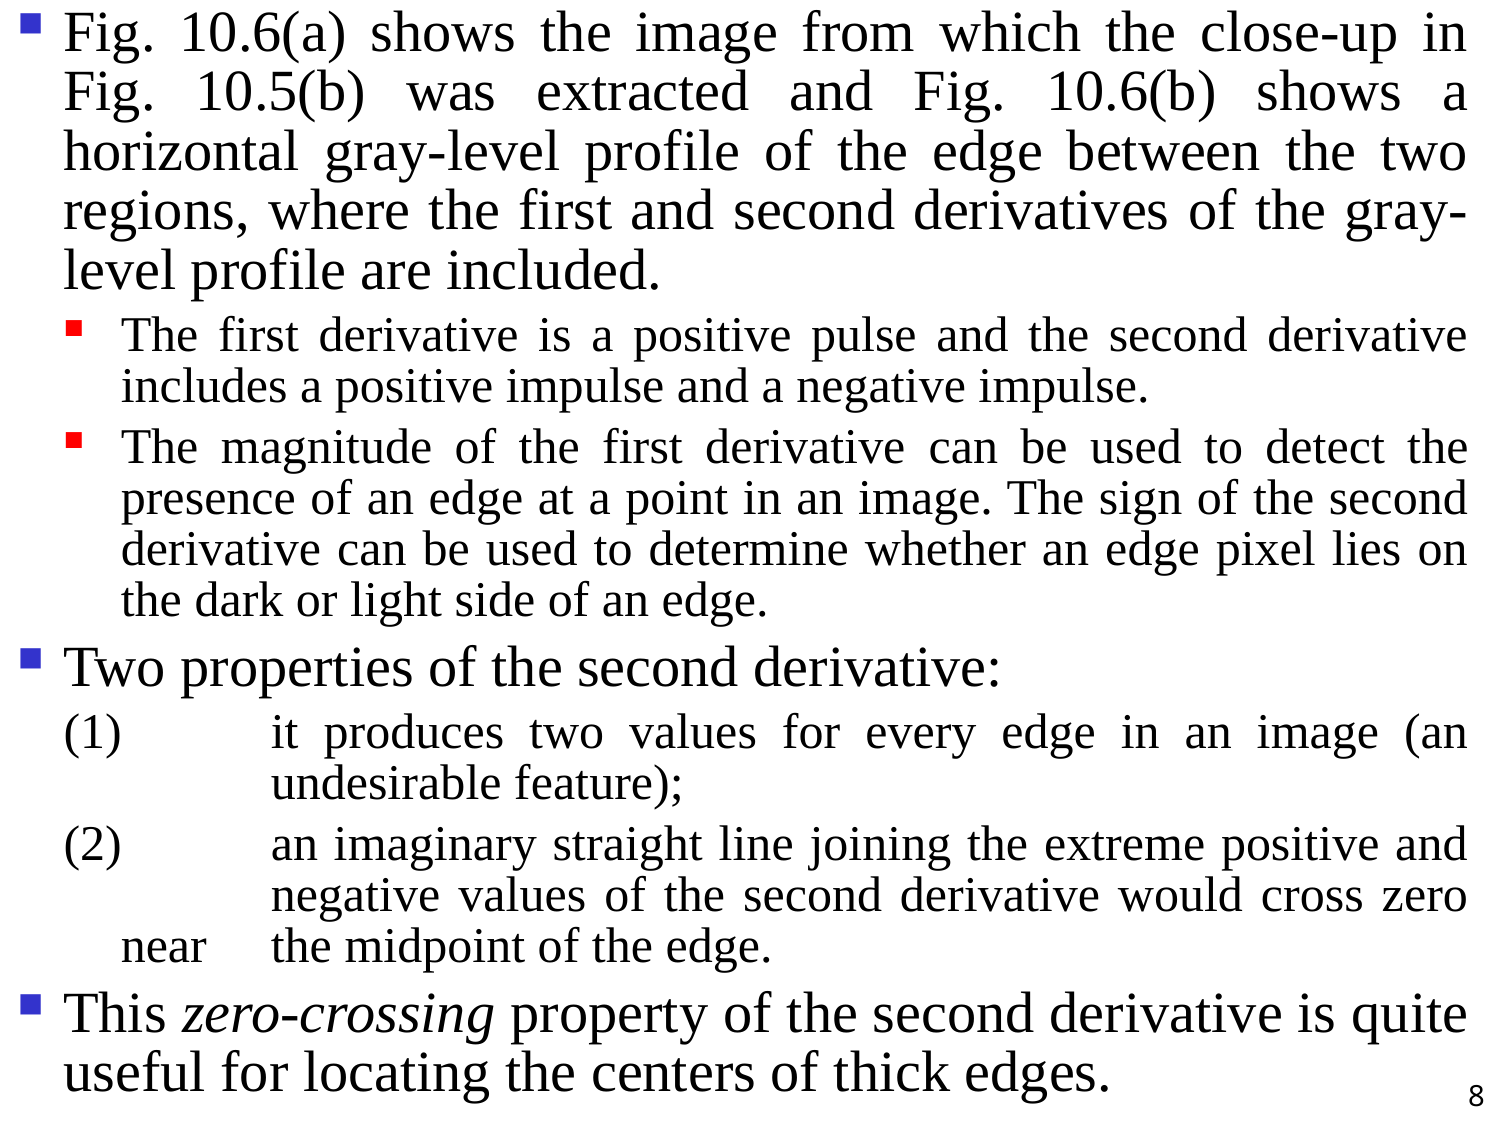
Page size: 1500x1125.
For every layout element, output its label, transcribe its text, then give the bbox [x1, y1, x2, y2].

slide_number 8 [1234, 1082, 1500, 1125]
list Fig. 10.6(a) shows the image from which the close-up in Fig. 10.5(b) was extracted and Fig. 10.6(b) shows a horizontal gray-level profile of the edge between the two regions, where the first and second derivatives of the gray-level profile are included. The first derivative is a positive pulse and the second derivative includes a positive impulse and a negative impulse. The magnitude of the first derivative can be used to detect the presence of an edge at a point in an image. The sign of the second derivative can be used to determine whether an edge pixel lies on the dark or light side of an edge. Two properties of the second derivative: (1) it produces two values for every edge in an image (an undesirable feature); (2) an imaginary straight line joining the extreme positive and negative values of the second derivative would cross zero near the midpoint of the edge. This zero-crossing property of the second derivative is quite useful for locating the centers of thick edges. [17, 3, 1469, 1125]
